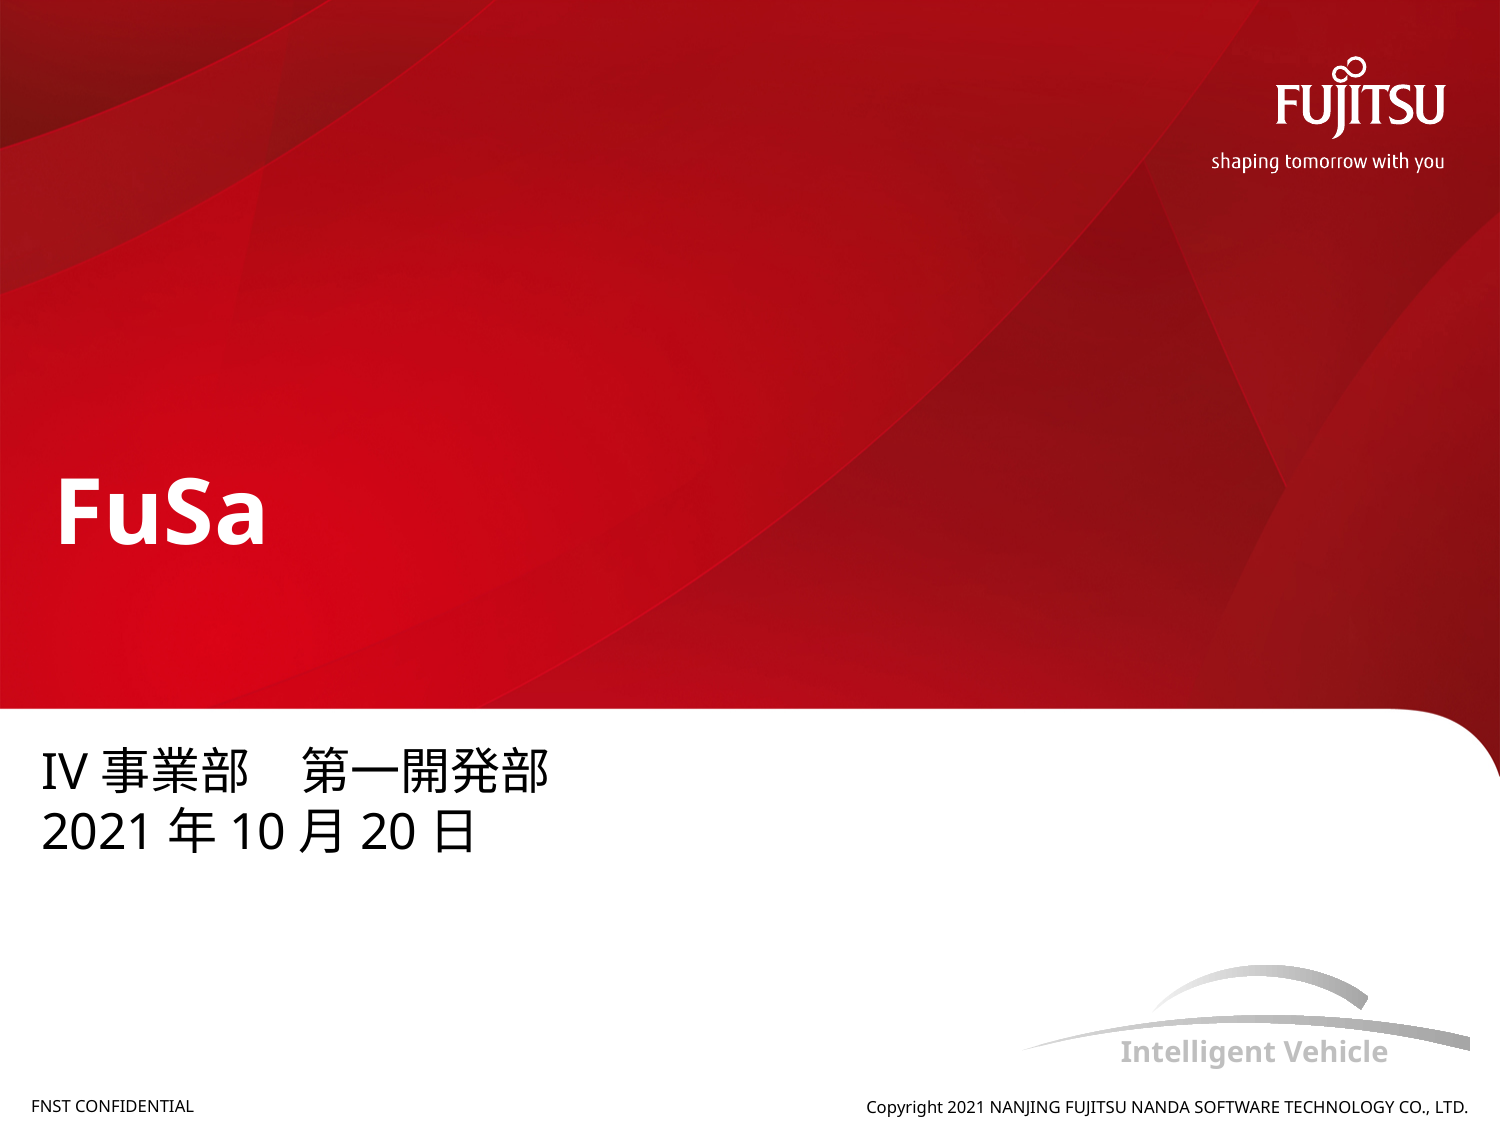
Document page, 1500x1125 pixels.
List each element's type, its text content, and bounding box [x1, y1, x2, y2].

picture [0, 0, 1500, 797]
title FuSa [53, 285, 1424, 673]
subtitle IV事業部 第一開発部 2021年10月20日 [41, 739, 1341, 926]
footer Copyright 2021 NANJING FUJITSU NANDA SOFTWARE TECHNOLOGY CO., LTD. [809, 1091, 1470, 1125]
